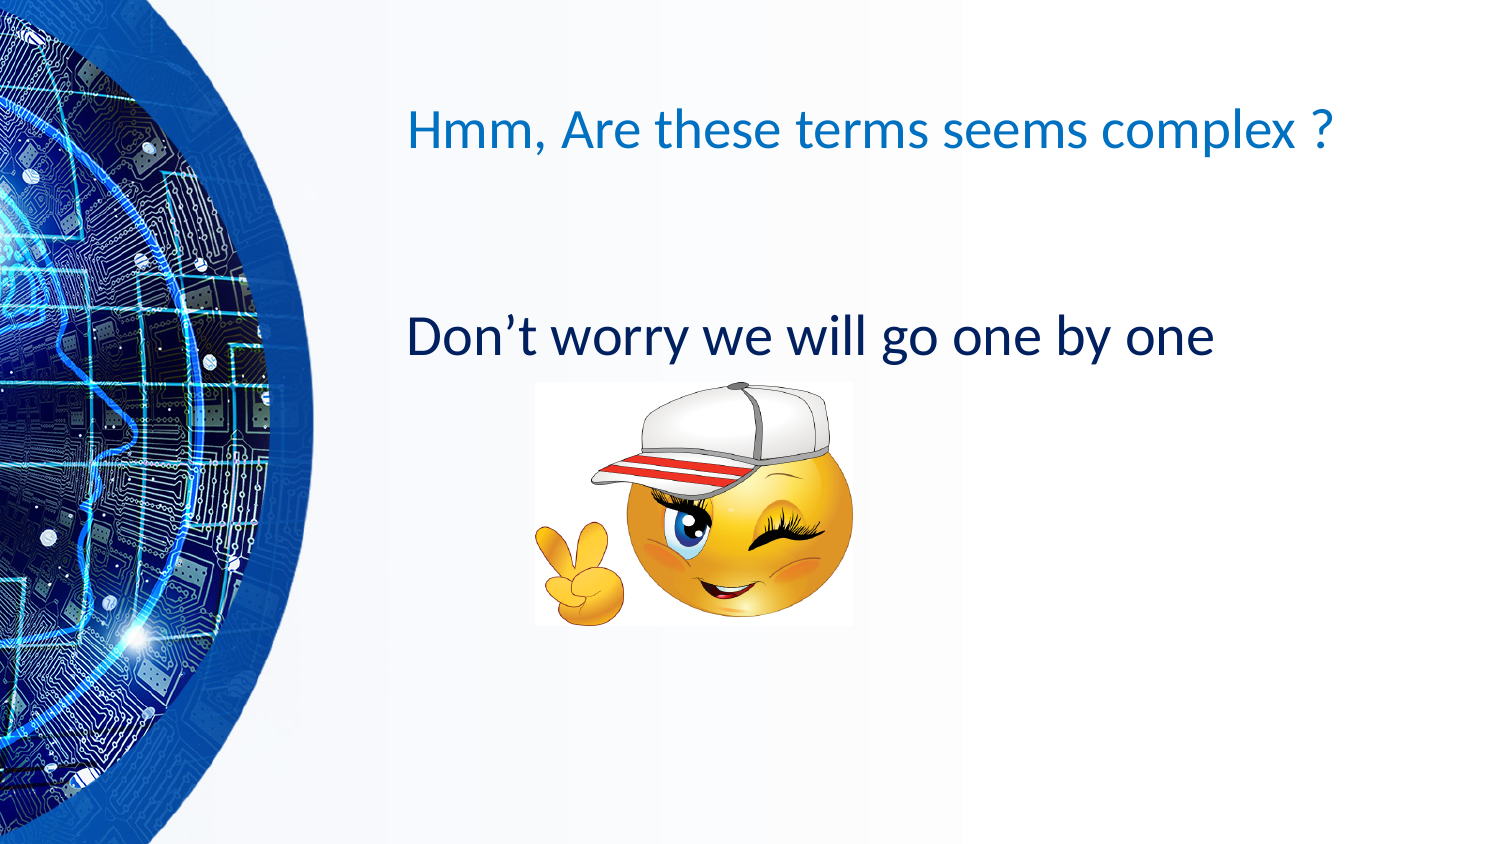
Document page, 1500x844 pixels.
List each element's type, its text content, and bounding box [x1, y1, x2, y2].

title Hmm, Are these terms seems complex ? [392, 66, 1424, 186]
list Don’t worry we will go one by one [391, 208, 1427, 770]
picture [0, 0, 1500, 844]
